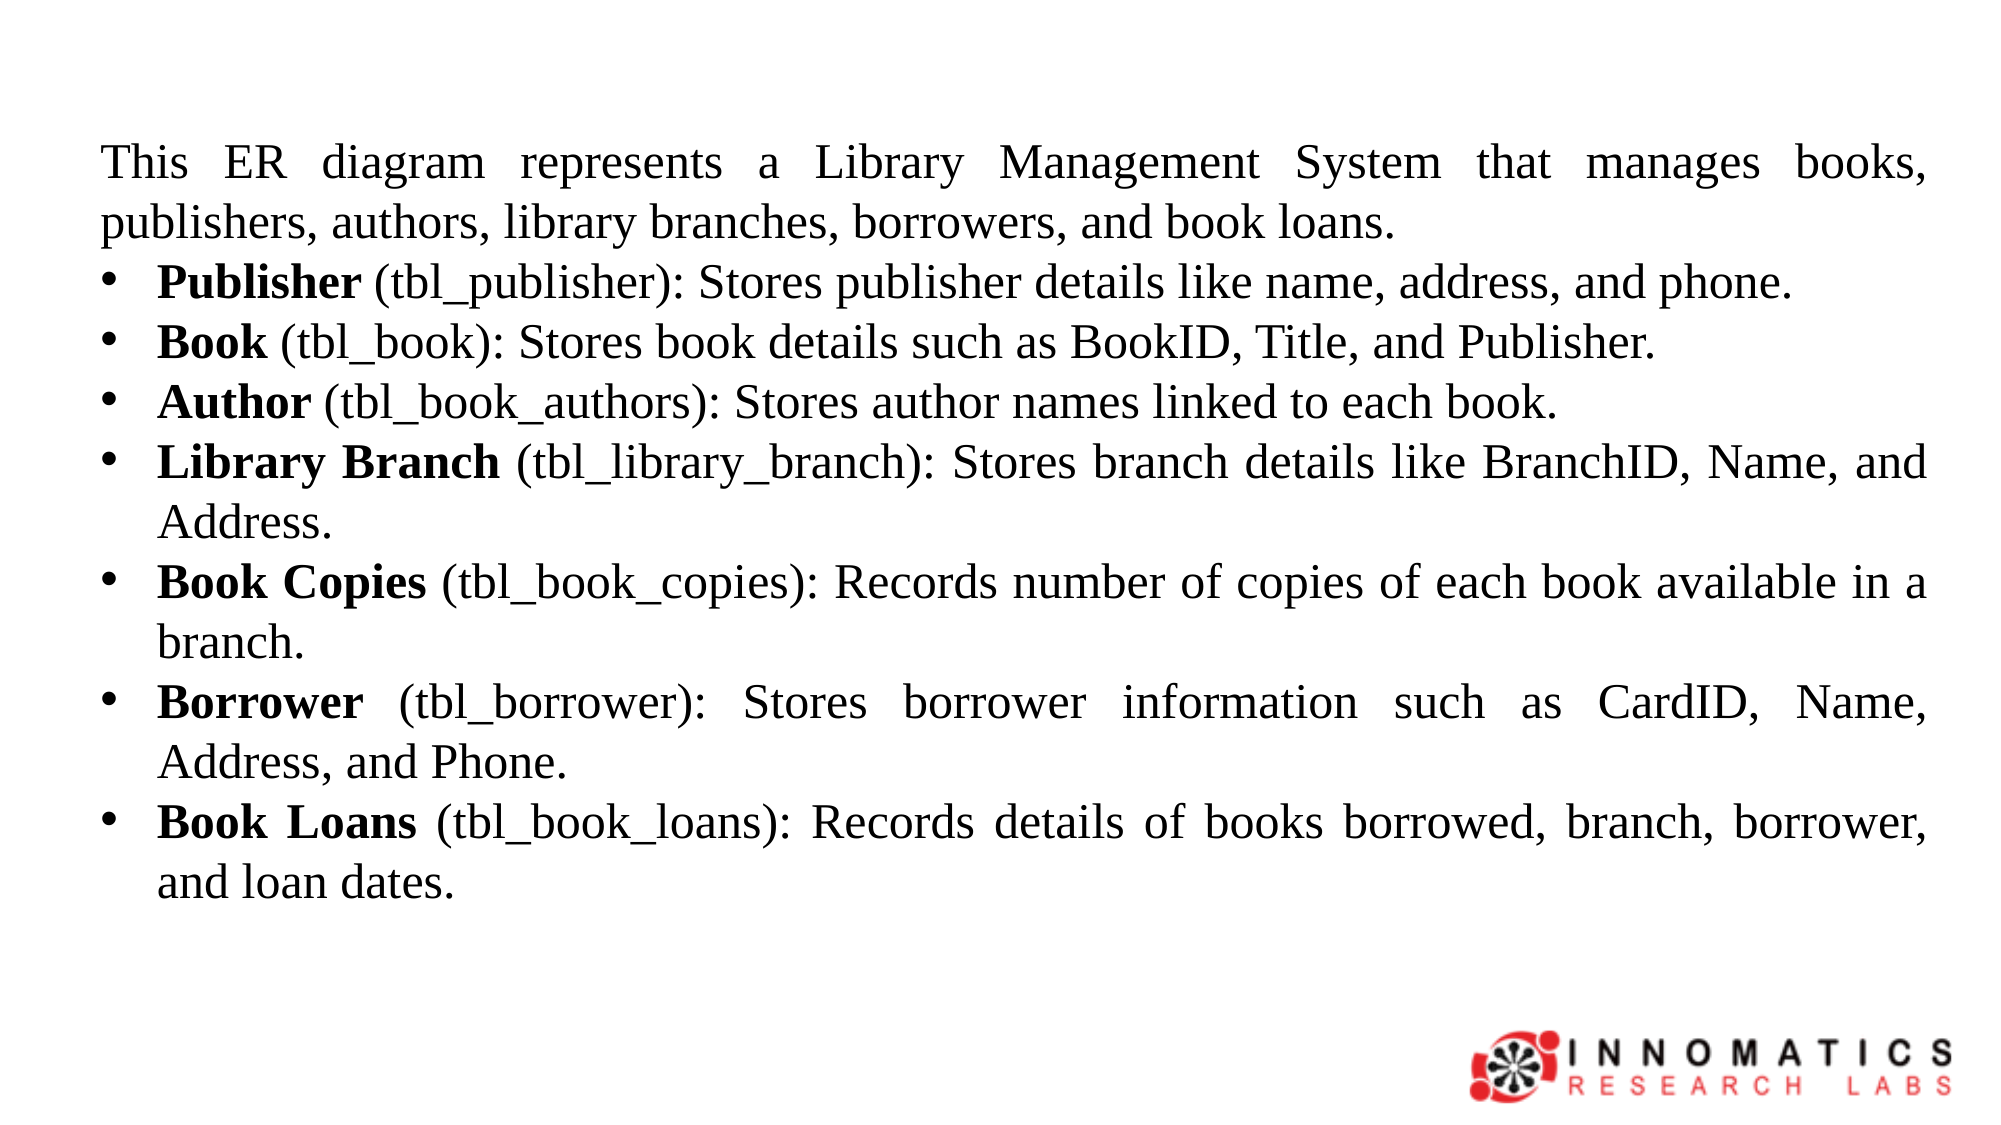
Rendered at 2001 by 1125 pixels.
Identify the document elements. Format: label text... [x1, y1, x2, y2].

picture [1445, 1014, 1975, 1125]
text_box This ER diagram represents a Library Management System that manages books, publishers, authors, library branches, borrowers, and book loans. Publisher (tbl_publisher): Stores publisher details like name, address, and phone. Book (tbl_book): Stores book details such as BookID, Title, and Publisher. Author (tbl_book_authors): Stores author names linked to each book. Library Branch (tbl_library_branch): Stores branch details like BranchID, Name, and Address. Book Copies (tbl_book_copies): Records number of copies of each book available in a branch. Borrower (tbl_borrower): Stores borrower information such as CardID, Name, Address, and Phone. Book Loans (tbl_book_loans): Records details of books borrowed, branch, borrower, and loan dates. [85, 120, 1944, 916]
